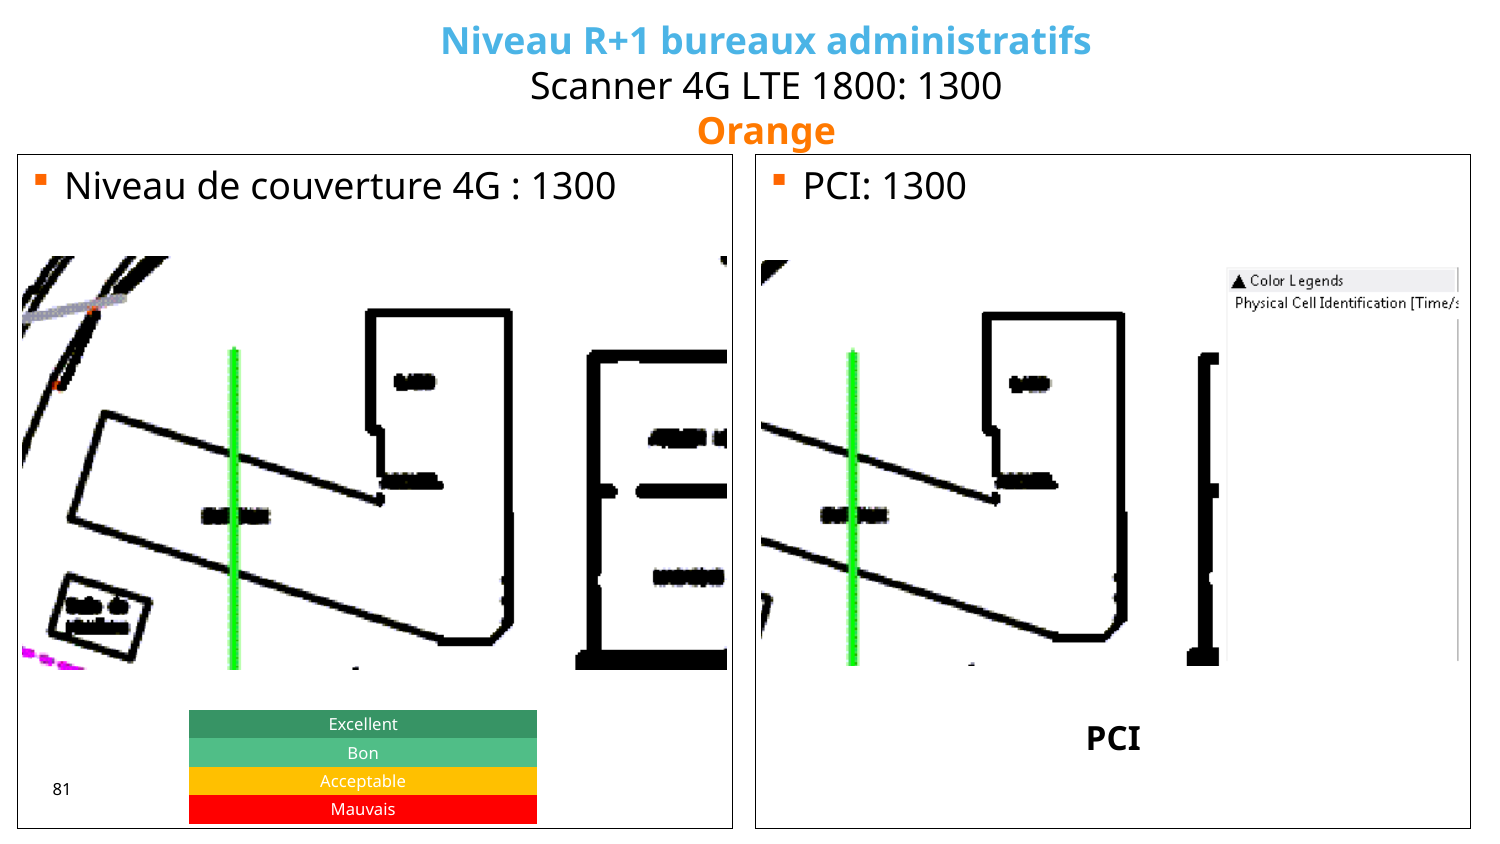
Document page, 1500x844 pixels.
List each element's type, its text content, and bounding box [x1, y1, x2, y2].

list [761, 260, 1466, 667]
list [22, 256, 727, 671]
text_box PCI: 1300 PCI [755, 154, 1471, 829]
text_box Niveau de couverture 4G : 1300 [17, 154, 733, 829]
table_cell Acceptable [189, 767, 537, 795]
text_box Niveau R+1 bureaux administratifs Scanner 4G LTE 1800: 1300 Orange [187, 9, 1346, 125]
table_header Excellent [189, 710, 537, 738]
table_cell Bon [189, 738, 537, 767]
table_cell Mauvais [189, 795, 537, 824]
